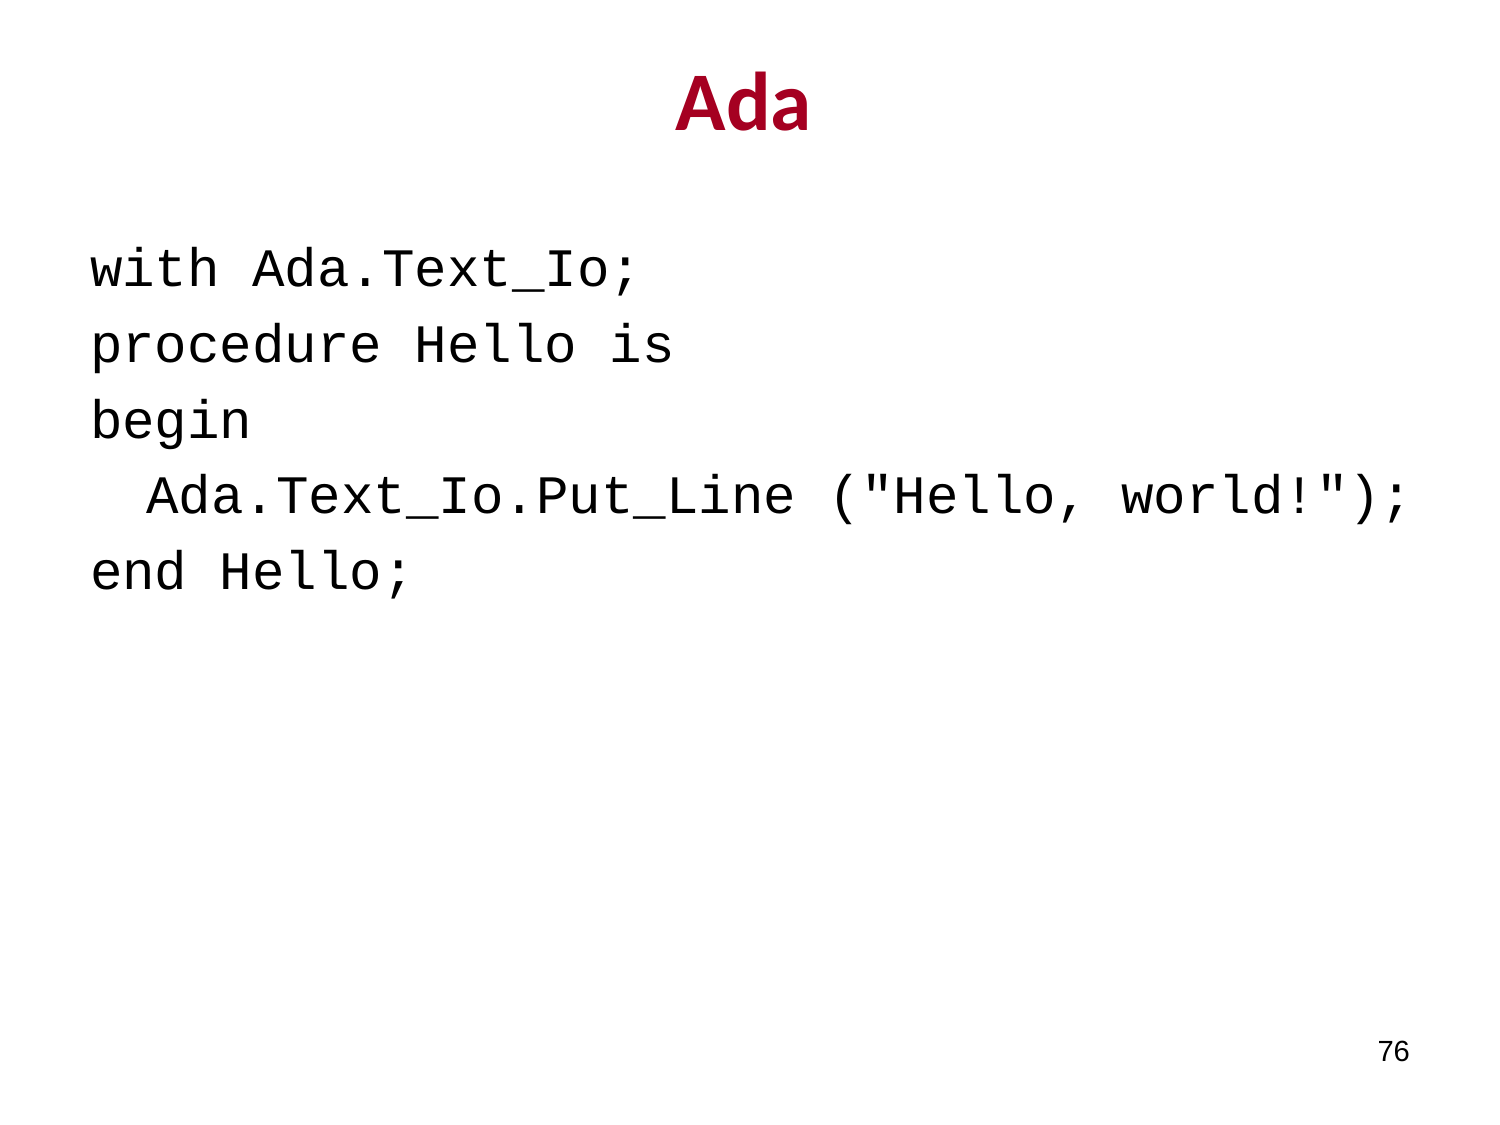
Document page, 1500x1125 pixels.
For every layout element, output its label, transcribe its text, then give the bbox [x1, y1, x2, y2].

title Ada [24, 45, 1463, 150]
list with Ada.Text_Io; procedure Hello is begin Ada.Text_Io.Put_Line ("Hello, world!"); end Hello; [75, 224, 1500, 1006]
slide_number 76 [1074, 1024, 1425, 1103]
